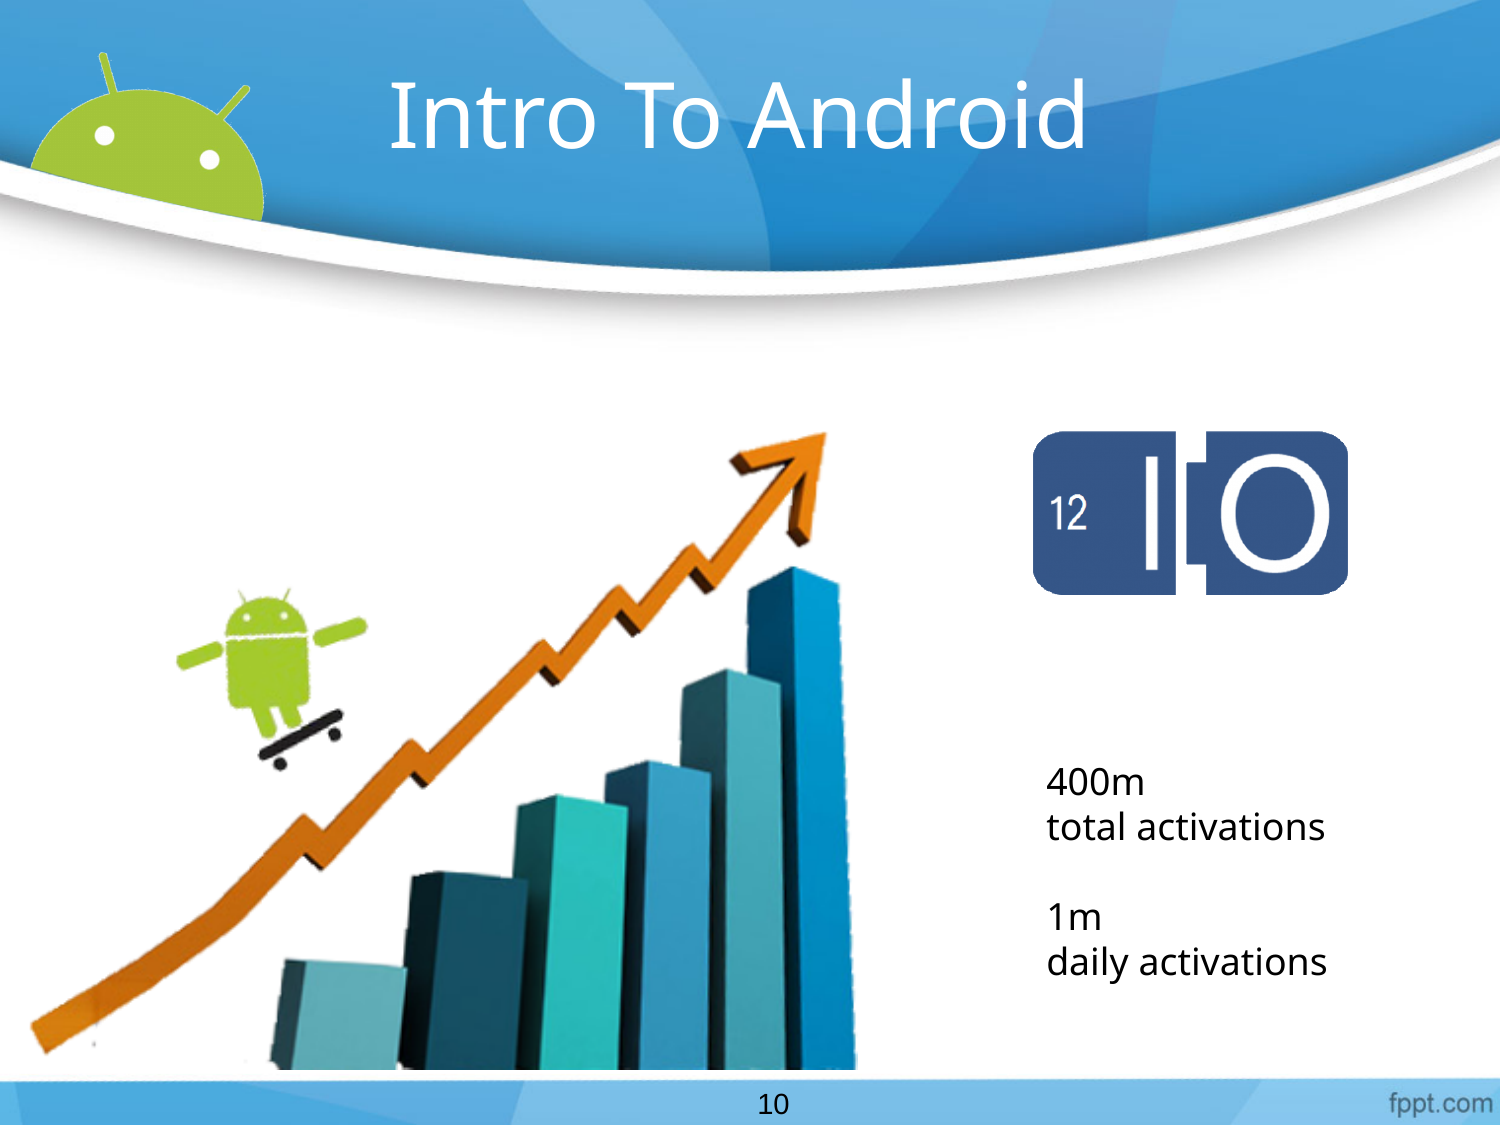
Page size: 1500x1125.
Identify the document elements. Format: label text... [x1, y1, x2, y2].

picture [0, 0, 1500, 1125]
slide_number 10 [726, 1079, 805, 1125]
title Intro To Android [64, 31, 1415, 192]
text_box 400m total activations 1m daily activations [1031, 750, 1344, 991]
